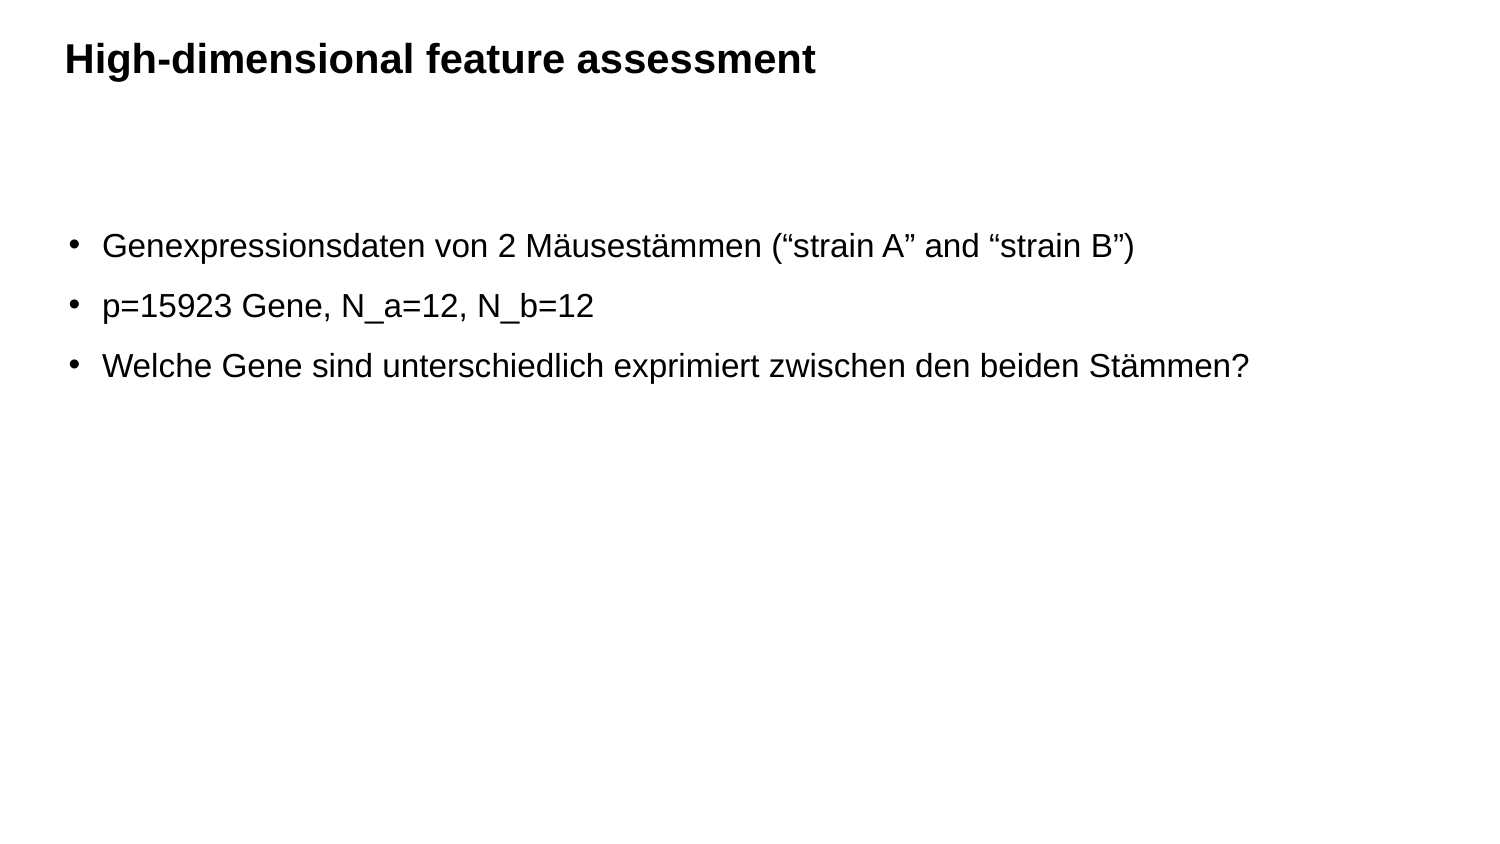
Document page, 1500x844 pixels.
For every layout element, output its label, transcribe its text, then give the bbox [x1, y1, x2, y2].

text_box Genexpressionsdaten von 2 Mäusestämmen (“strain A” and “strain B”) p=15923 Gene, N_a=12, N_b=12 Welche Gene sind unterschiedlich exprimiert zwischen den beiden Stämmen? [64, 203, 1408, 766]
text_box High-dimensional feature assessment [64, 31, 1277, 185]
